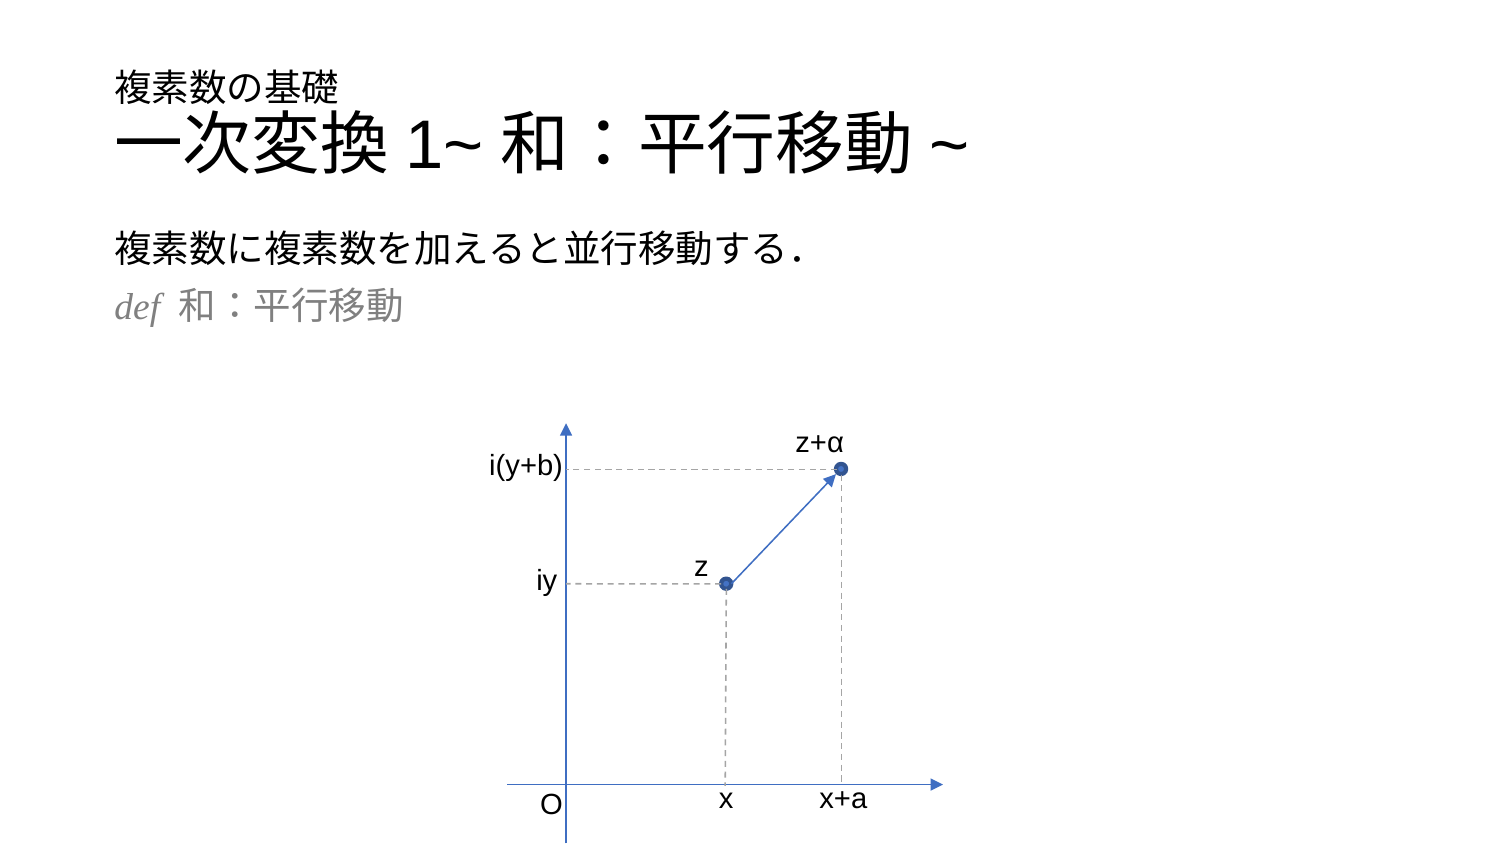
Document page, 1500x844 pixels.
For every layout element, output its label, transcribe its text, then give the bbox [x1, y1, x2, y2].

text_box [473, 415, 944, 844]
title 複素数の基礎 一次変換1~和：平行移動~ [103, 44, 1397, 208]
